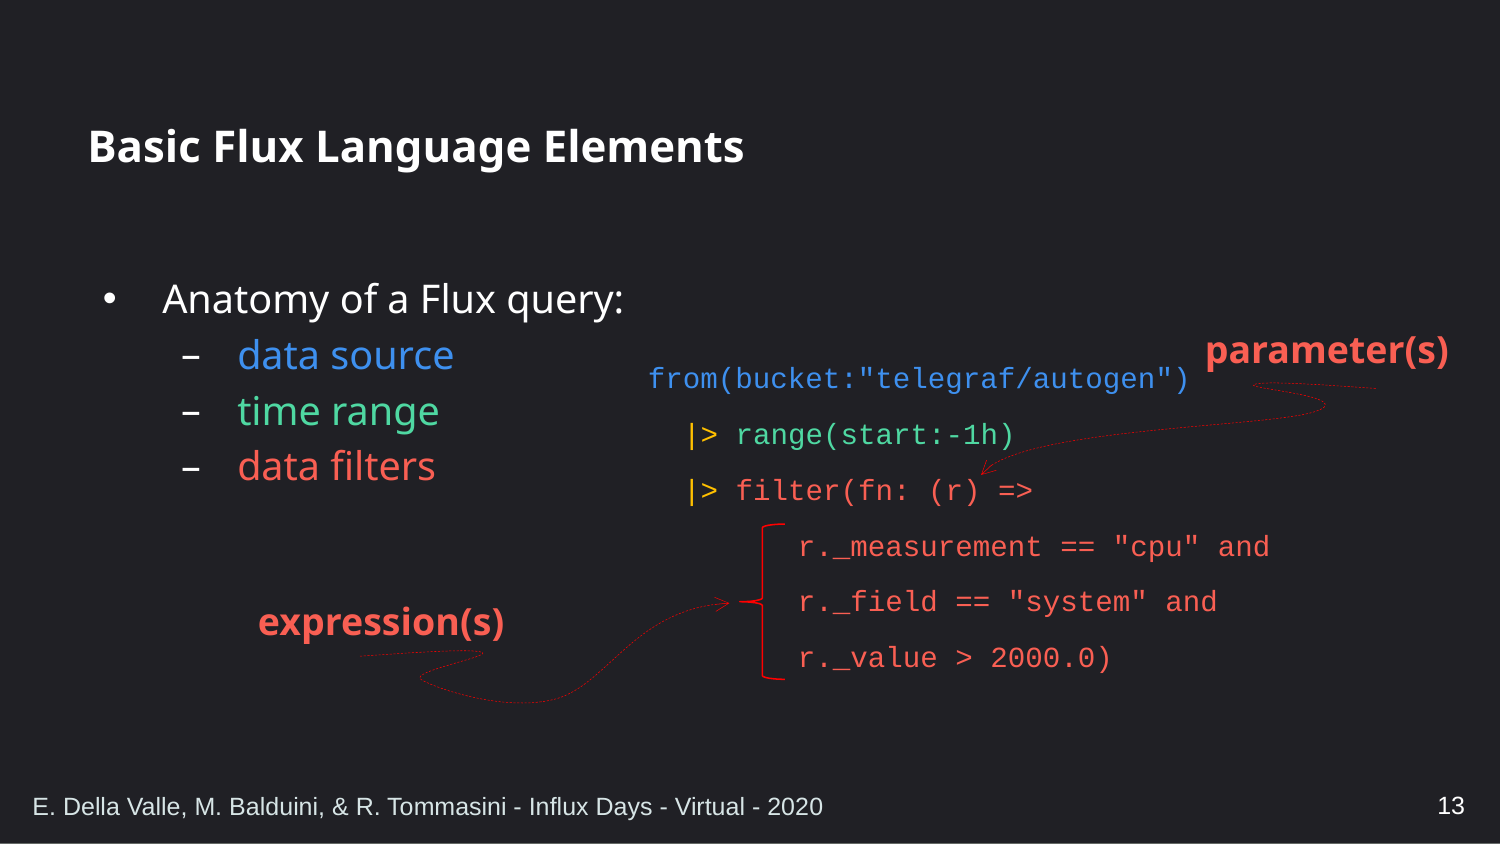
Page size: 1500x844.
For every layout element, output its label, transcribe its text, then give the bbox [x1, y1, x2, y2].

footer E. Della Valle, M. Balduini, & R. Tommasini - Influx Days - Virtual - 2020 [17, 783, 1135, 828]
text_box [739, 523, 785, 681]
text_box [981, 380, 1376, 475]
slide_number 13 [1142, 782, 1481, 828]
text_box from(bucket:"telegraf/autogen") |> range(start:-1h) |> filter(fn: (r) => r._measurement == "cpu" and r._field == "system" and r._value > 2000.0) [633, 330, 1384, 681]
text_box parameter(s) [1189, 318, 1464, 379]
title Basic Flux Language Elements [76, 99, 1423, 196]
text_box expression(s) [243, 590, 520, 650]
list Anatomy of a Flux query: data source time range data filters [76, 204, 1423, 761]
text_box [359, 596, 730, 706]
